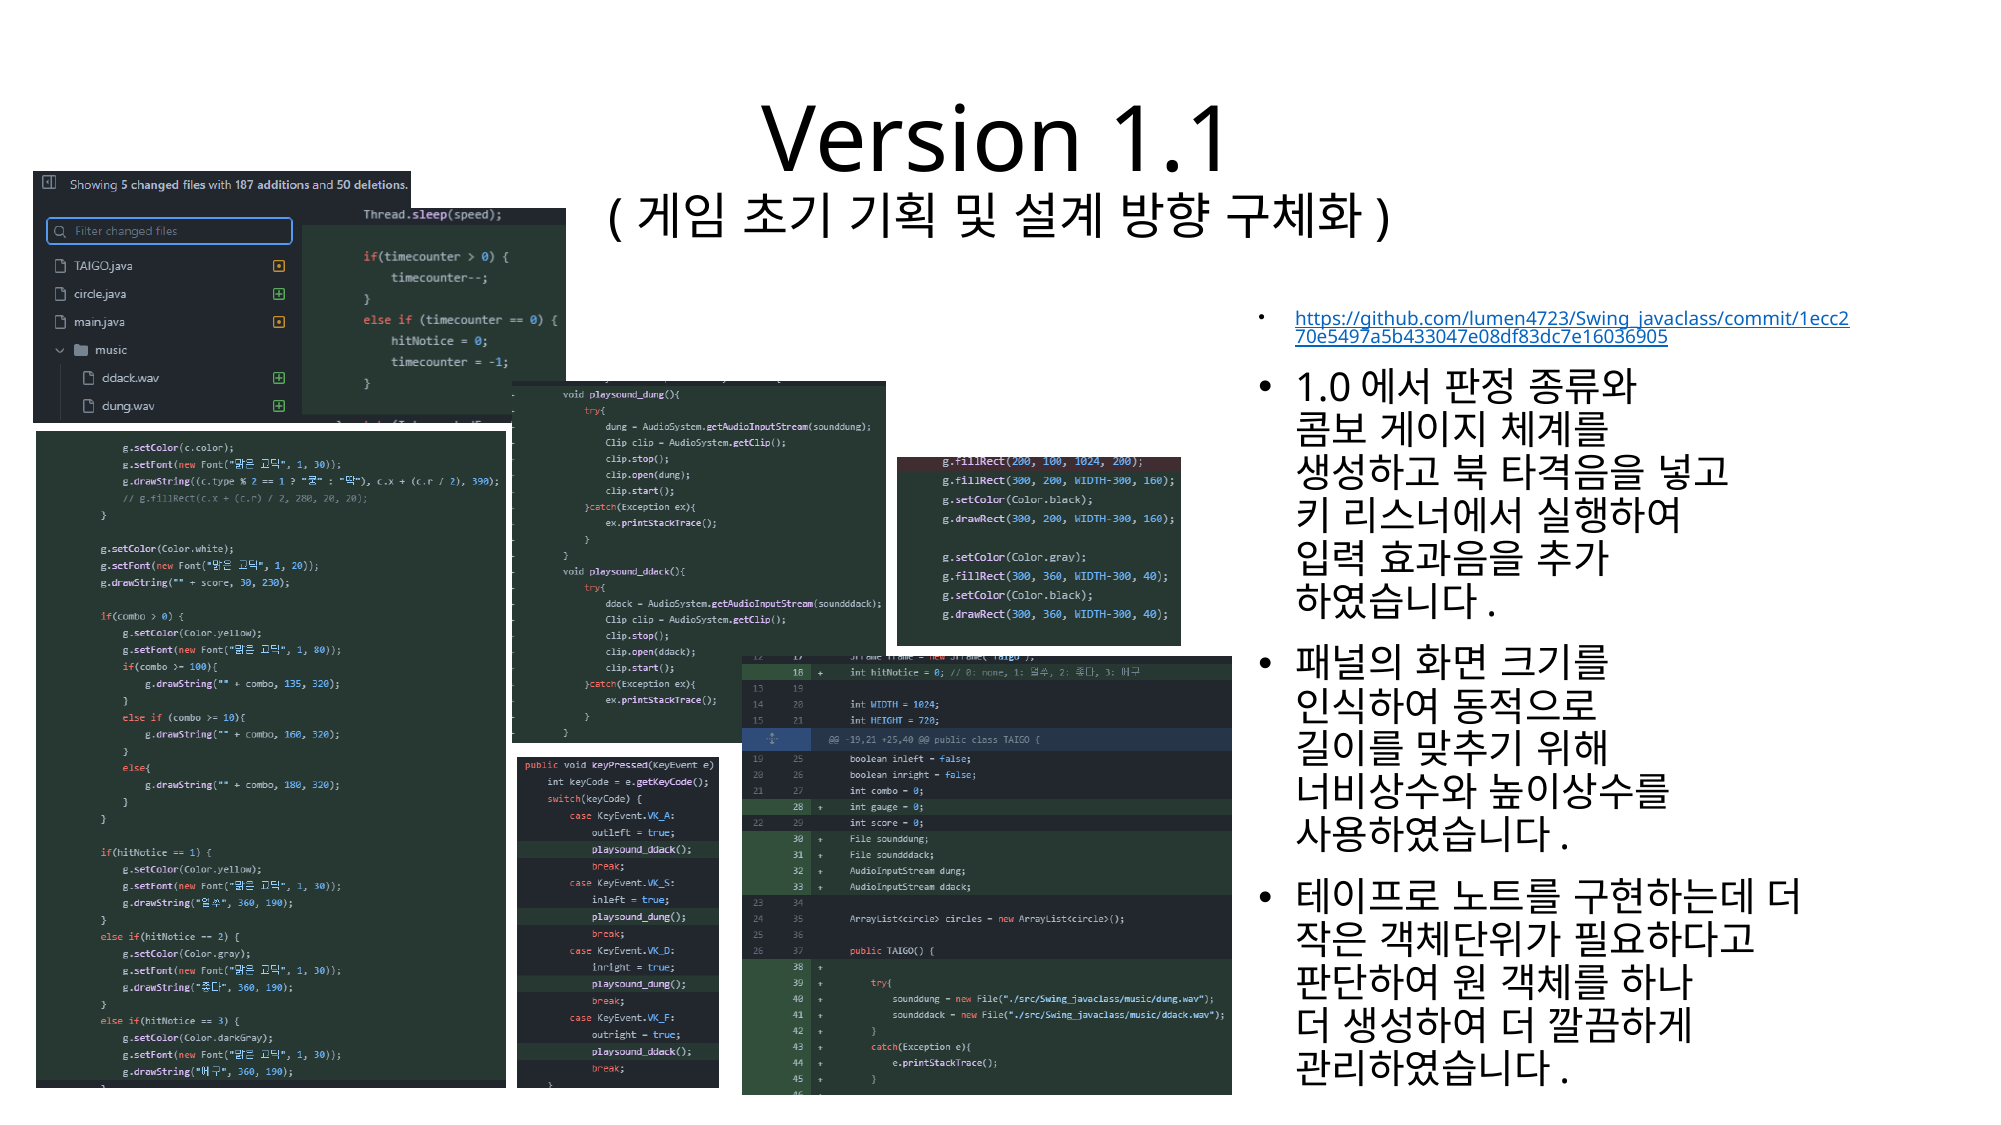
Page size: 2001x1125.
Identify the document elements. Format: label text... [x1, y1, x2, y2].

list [33, 171, 411, 423]
picture [517, 757, 719, 1089]
picture [897, 457, 1181, 646]
picture [36, 431, 506, 1089]
title Version 1.1 (게임 초기 기획 및 설계 방향 구체화) [137, 59, 1863, 278]
list https://github.com/lumen4723/Swing_javaclass/commit/1ecc270e5497a5b433047e08df83dc7e16036905 1.0에서 판정 종류와 콤보 게이지 체계를 생성하고 북 타격음을 넣고 키 리스너에서 실행하여 입력 효과음을 추가 하였습니다. 패널의 화면 크기를 인식하여 동적으로 길이를 맞추기 위해 너비상수와 높이상수를 사용하였습니다. 테이프로 노트를 구현하는데 더 작은 객체단위가 필요하다고 판단하여 원 객체를 하나 더 생성하여 더 깔끔하게 관리하였습니다. [1243, 299, 1863, 1089]
picture [302, 208, 1232, 1095]
